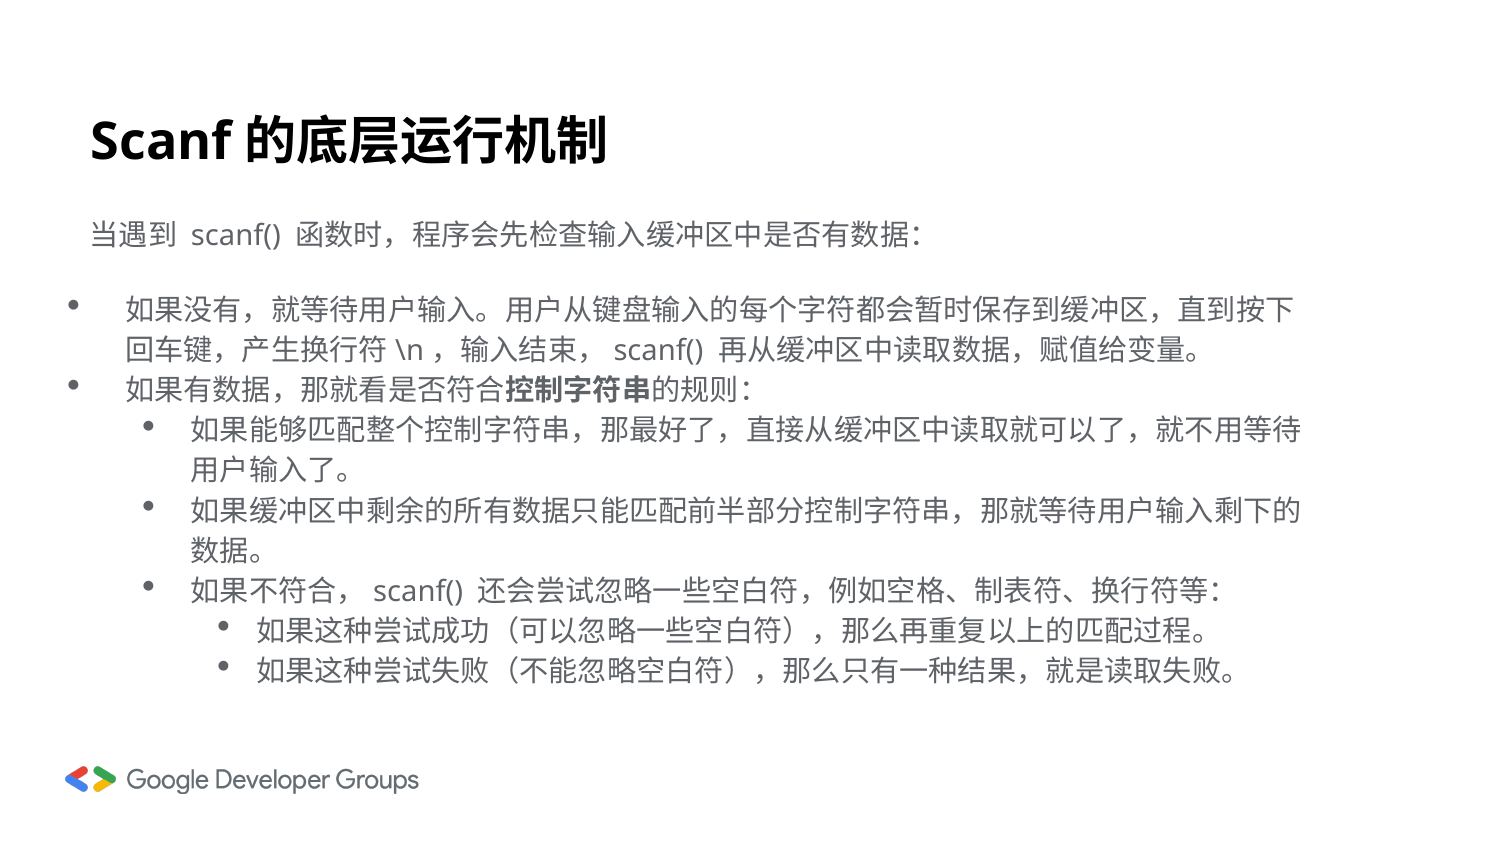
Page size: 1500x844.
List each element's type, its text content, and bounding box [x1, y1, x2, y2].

list 当遇到 scanf() 函数时，程序会先检查输入缓冲区中是否有数据： 如果没有，就等待用户输入。用户从键盘输入的每个字符都会暂时保存到缓冲区，直到按下回车键，产生换行符\n，输入结束，scanf() 再从缓冲区中读取数据，赋值给变量。 如果有数据，那就看是否符合控制字符串的规则： 如果能够匹配整个控制字符串，那最好了，直接从缓冲区中读取就可以了，就不用等待用户输入了。 如果缓冲区中剩余的所有数据只能匹配前半部分控制字符串，那就等待用户输入剩下的数据。 如果不符合，scanf() 还会尝试忽略一些空白符，例如空格、制表符、换行符等： 如果这种尝试成功（可以忽略一些空白符），那么再重复以上的匹配过程。 如果这种尝试失败（不能忽略空白符），那么只有一种结果，就是读取失败。 [53, 195, 1330, 736]
picture [64, 766, 419, 794]
title Scanf的底层运行机制 [75, 61, 659, 186]
